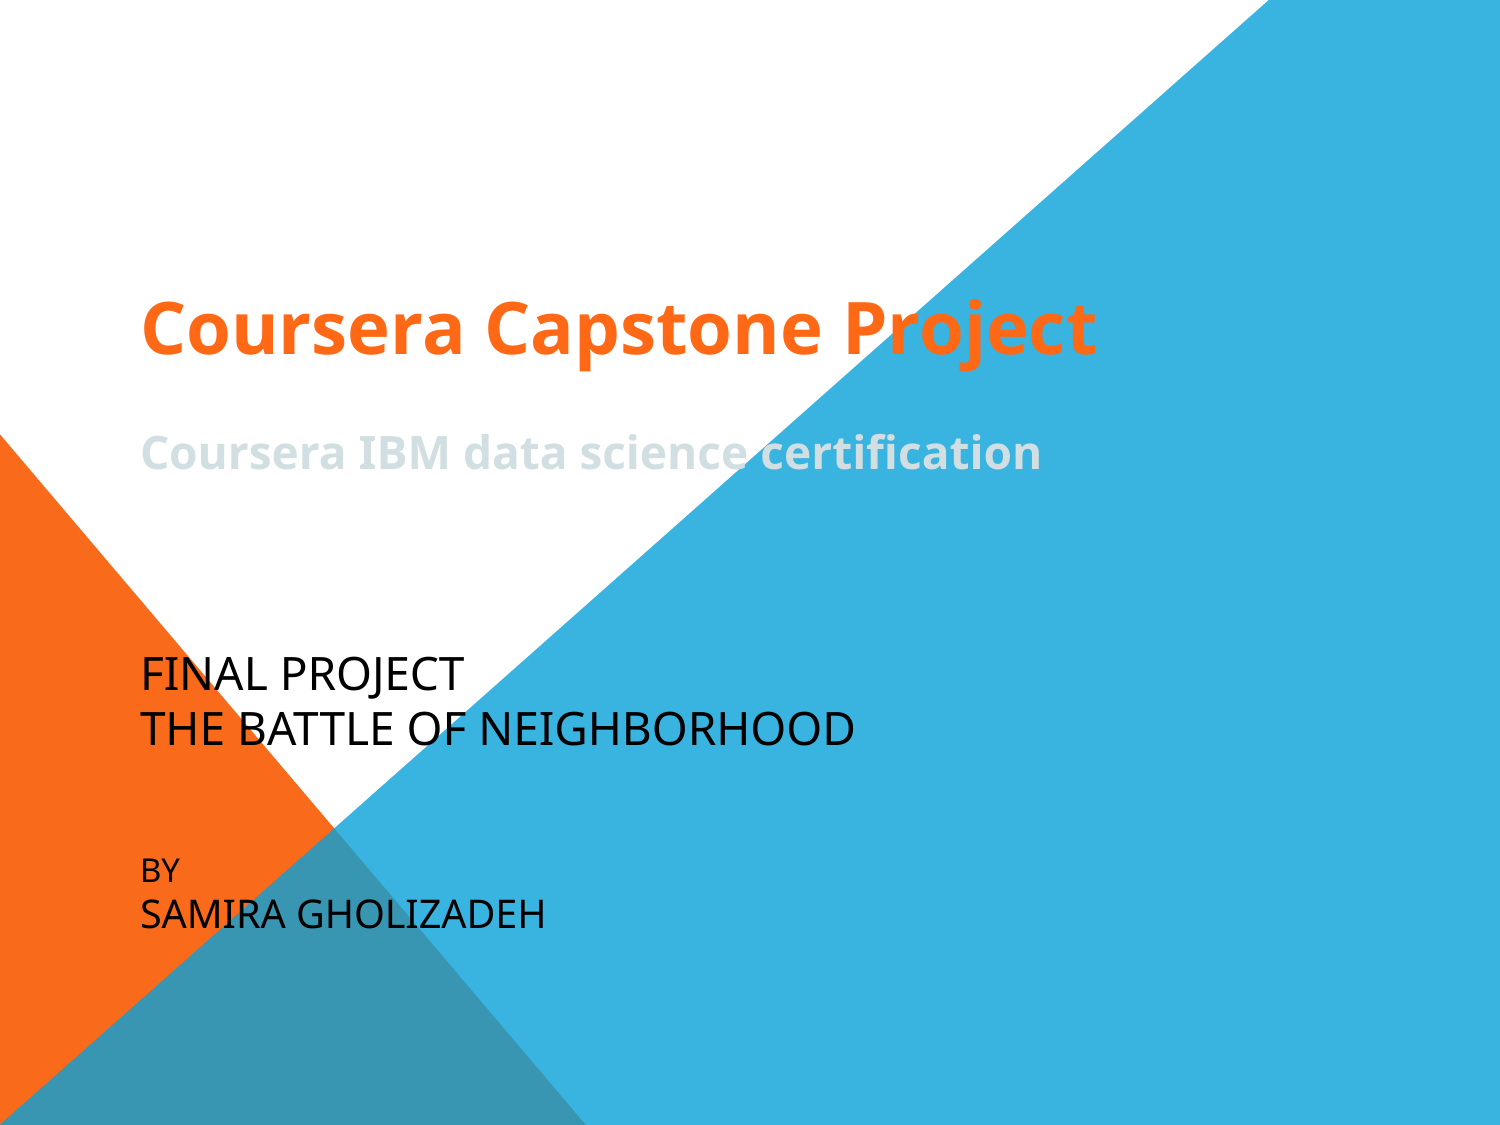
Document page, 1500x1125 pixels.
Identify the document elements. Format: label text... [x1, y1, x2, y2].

title Coursera Capstone Project Coursera IBM data science certification Final Project The Battle of Neighborhood by Samira Gholizadeh [125, 156, 1400, 938]
